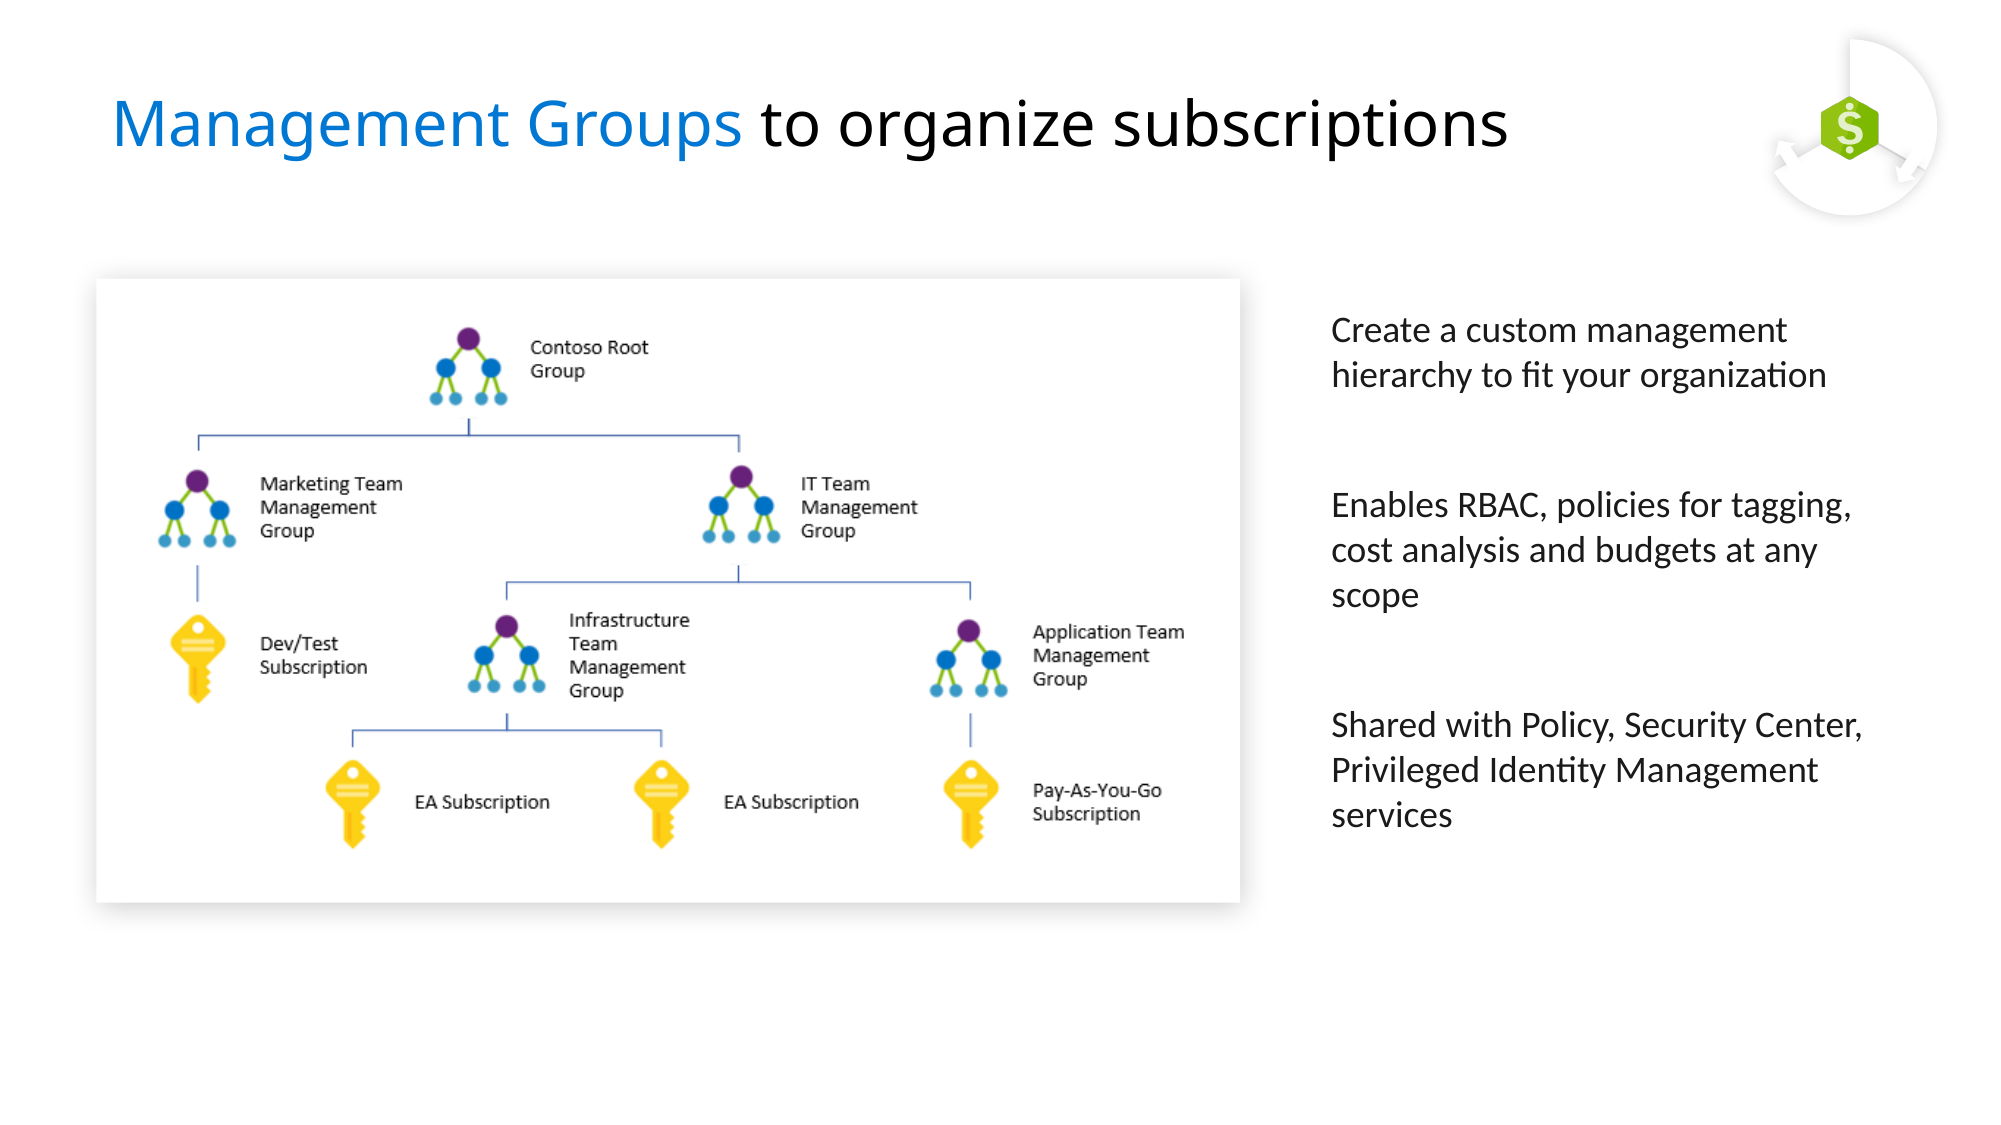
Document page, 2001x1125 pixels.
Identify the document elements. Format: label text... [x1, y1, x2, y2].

title Management Groups to organize subscriptions [96, 75, 1904, 257]
text_box Create a custom management hierarchy to fit your organization Enables RBAC, policies for tagging, cost analysis and budgets at any scope Shared with Policy, Security Center, Privileged Identity Management services [1331, 305, 1894, 901]
picture [113, 305, 1224, 879]
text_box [1762, 39, 1938, 216]
text_box [96, 278, 1241, 903]
